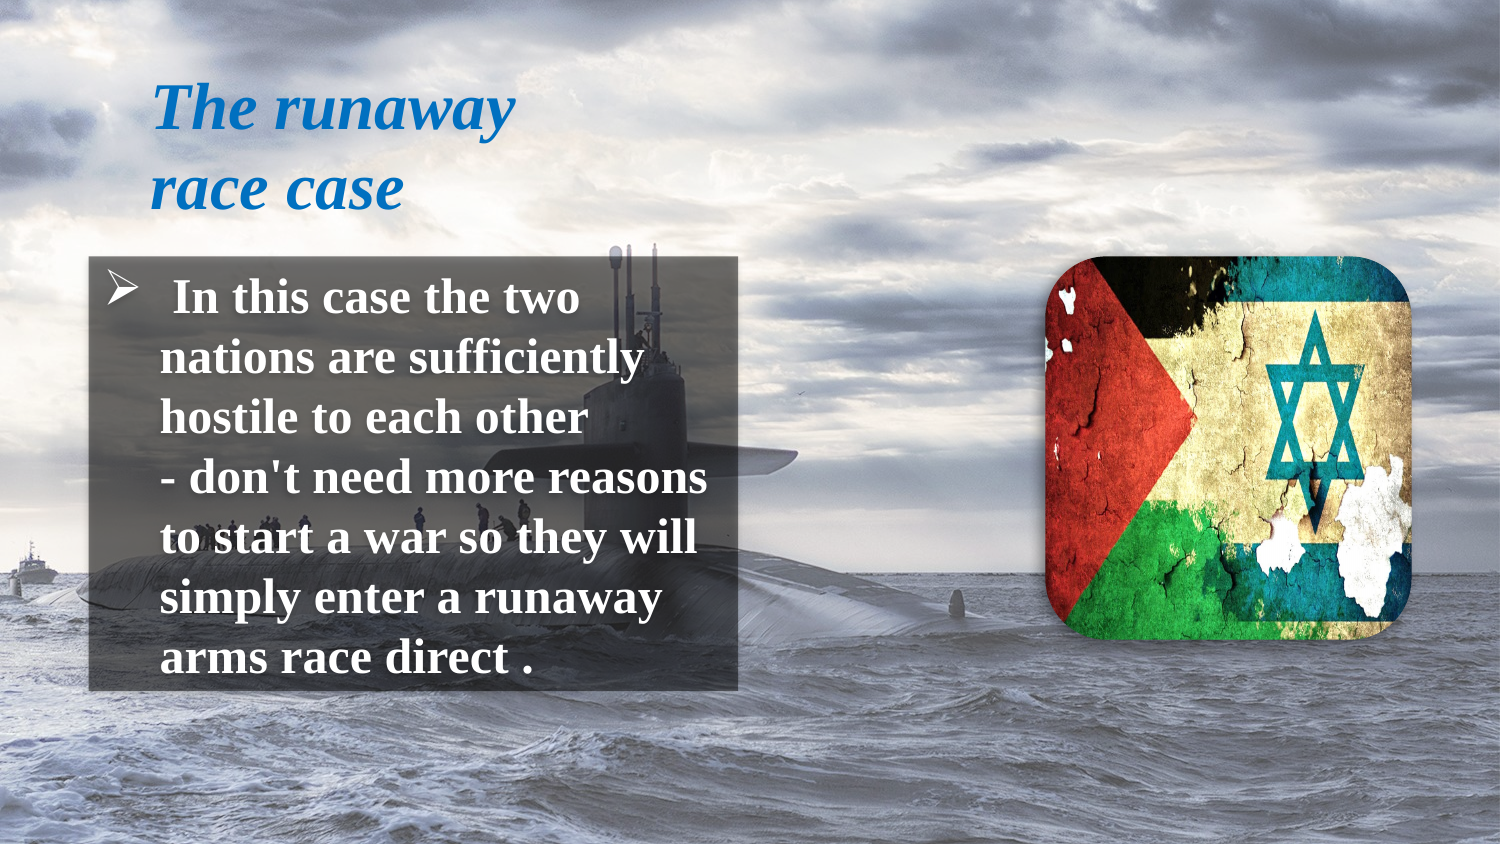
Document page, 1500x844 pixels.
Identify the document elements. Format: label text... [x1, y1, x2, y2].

text_box In this case the two nations are sufficiently hostile to each other - don't need more reasons to start a war so they will simply enter a runaway arms race direct . [88, 256, 739, 692]
picture [1045, 256, 1412, 640]
text_box The runaway race case [135, 55, 656, 230]
